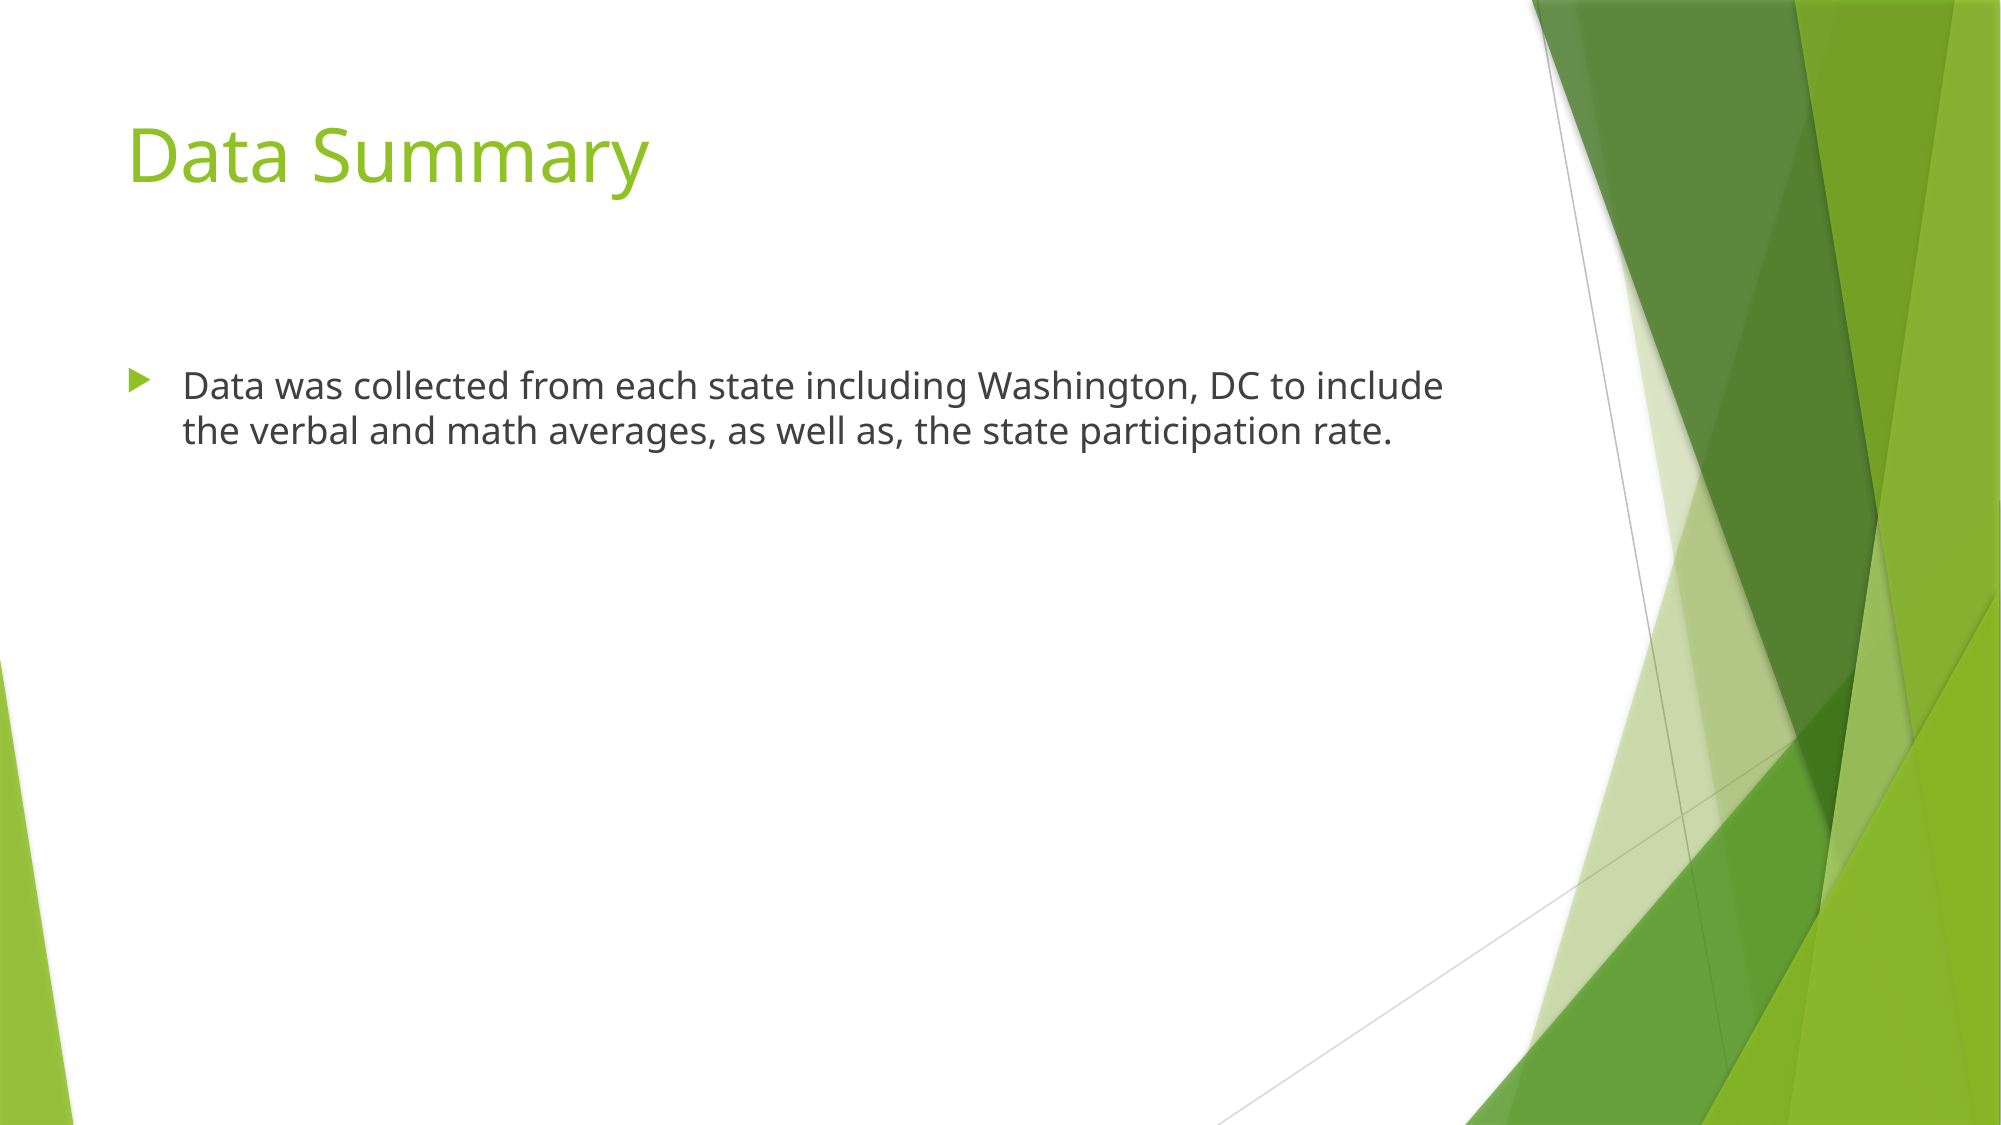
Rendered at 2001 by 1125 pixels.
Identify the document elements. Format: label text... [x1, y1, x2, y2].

list Data was collected from each state including Washington, DC to include the verbal and math averages, as well as, the state participation rate. [111, 354, 1522, 992]
title Data Summary [111, 99, 1522, 317]
